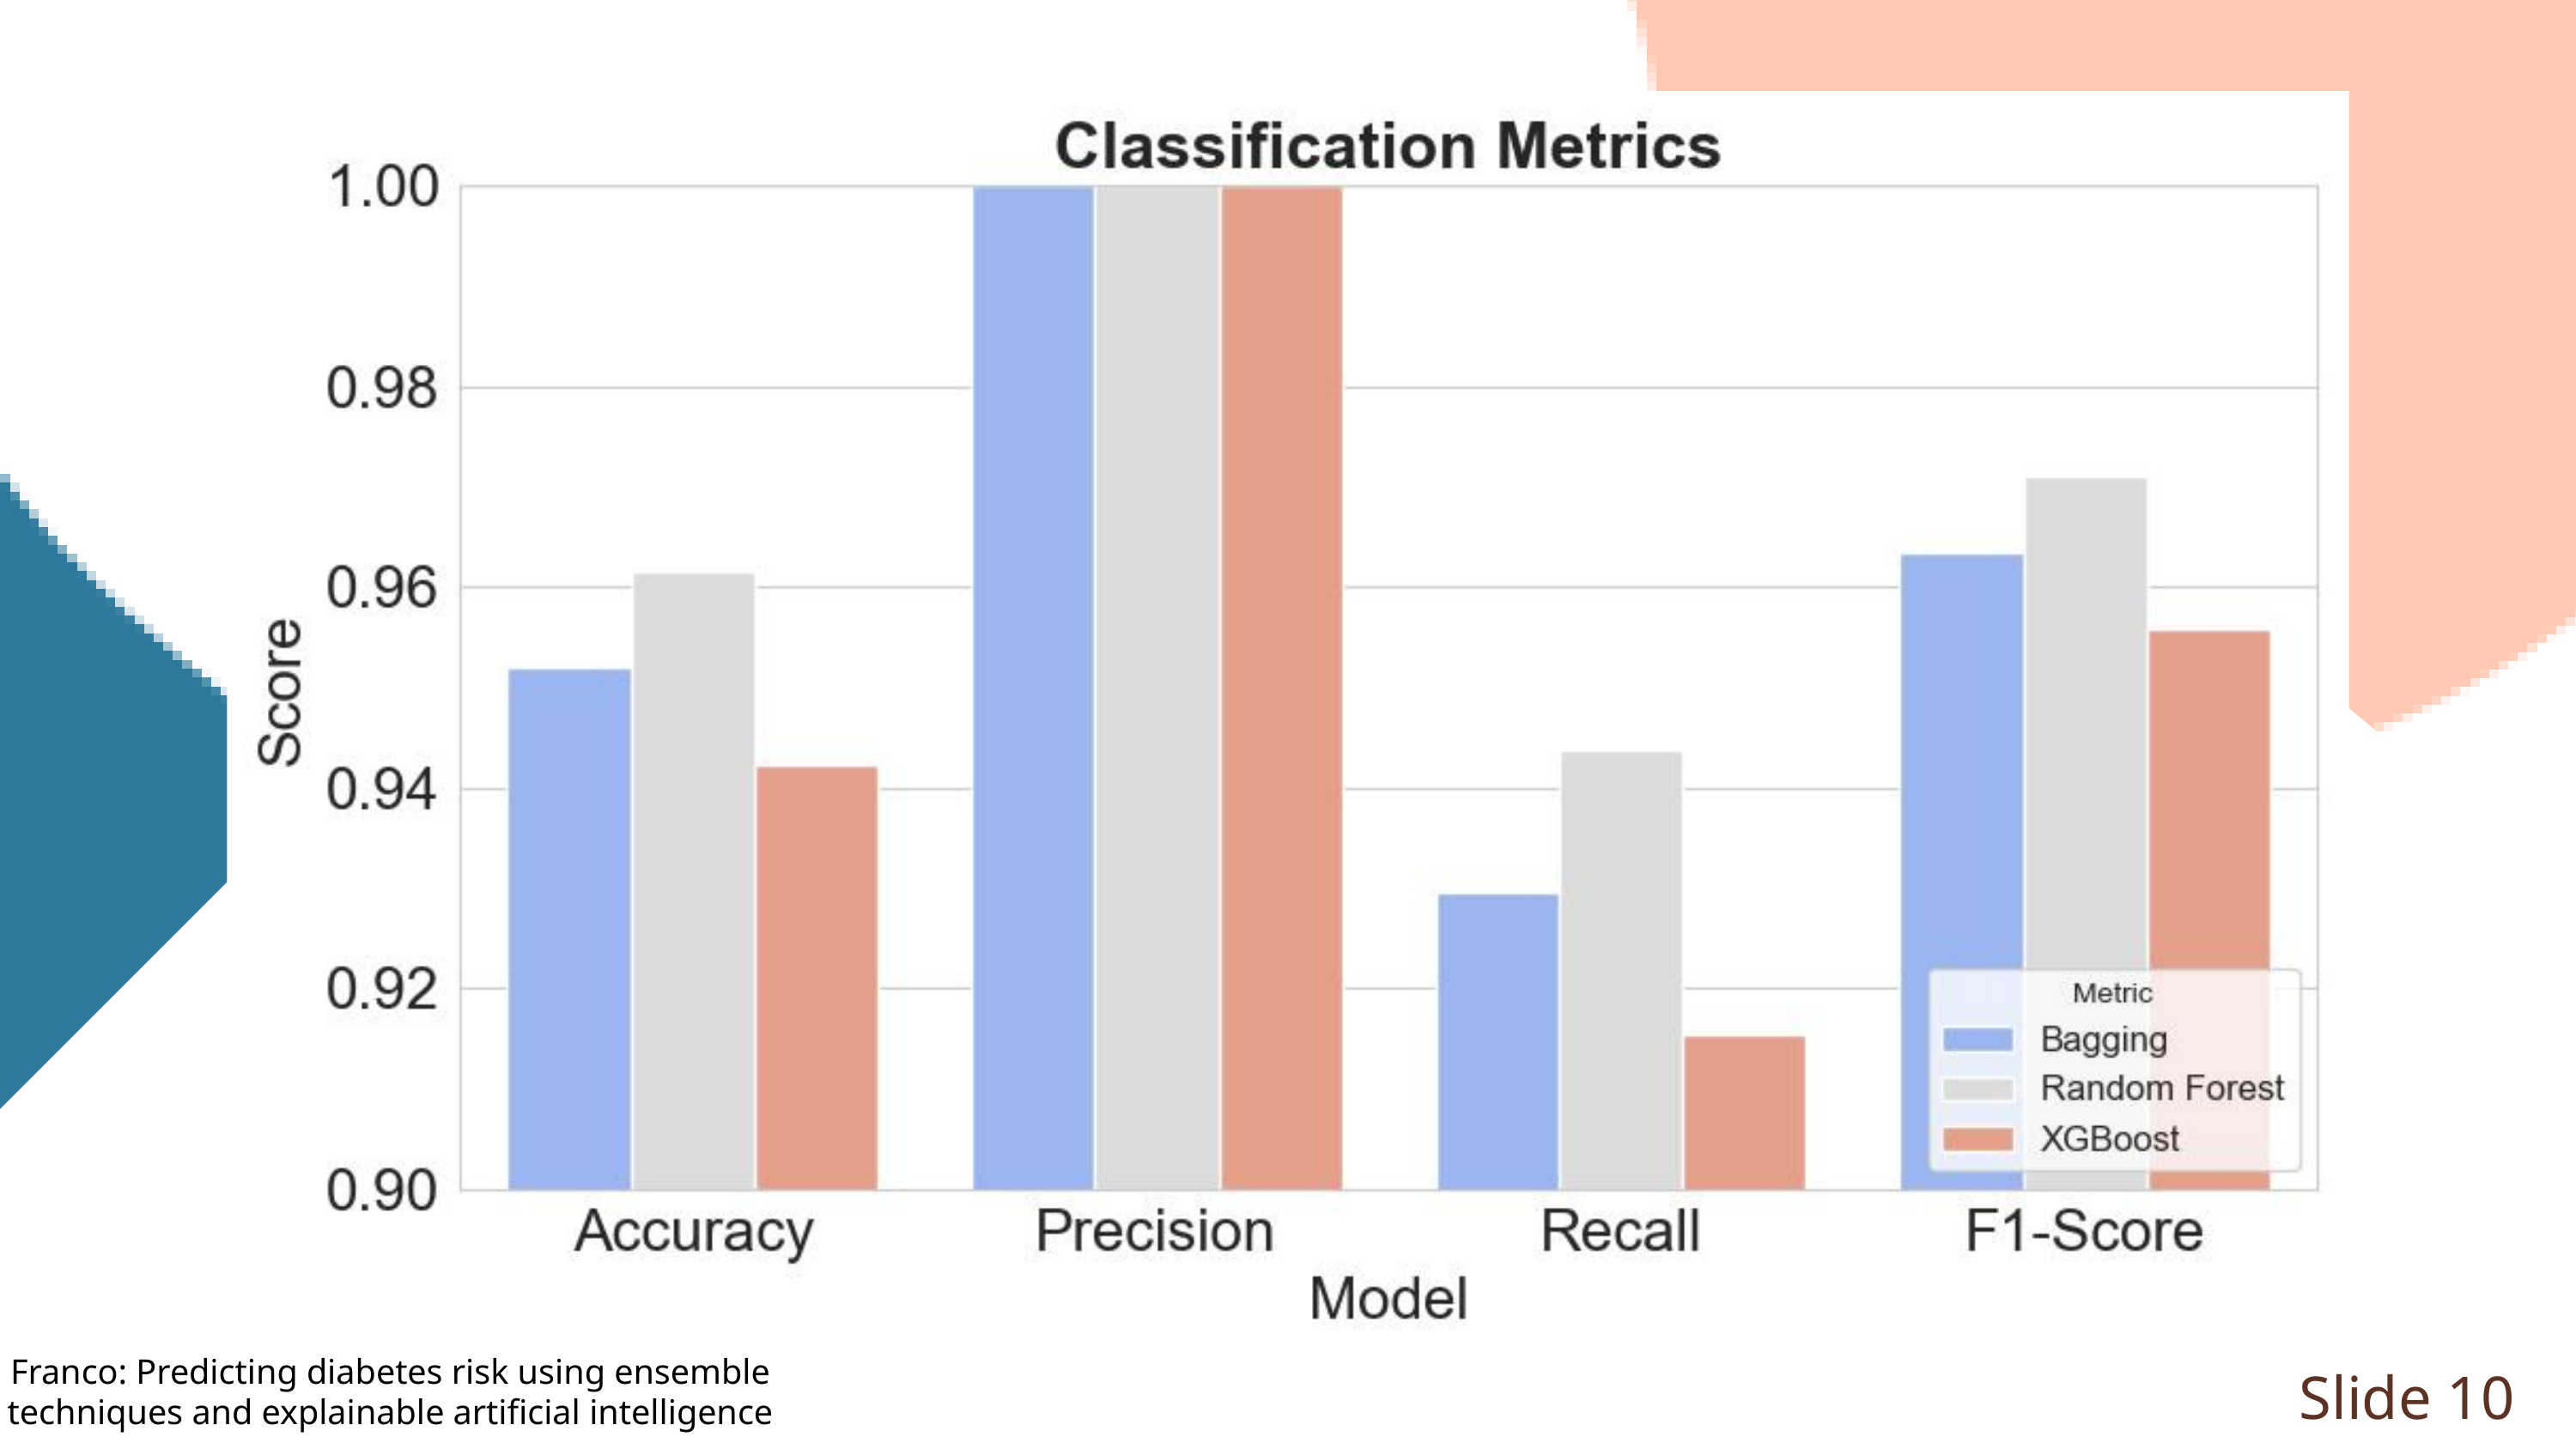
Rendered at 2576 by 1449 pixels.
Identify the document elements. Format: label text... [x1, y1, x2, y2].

text_box [1498, 0, 2576, 802]
text_box Franco: Predicting diabetes risk using ensemble techniques and explainable artificial intelligence [0, 1349, 807, 1432]
text_box [227, 91, 2349, 1364]
text_box [0, 0, 459, 1109]
text_box Slide 10 [2279, 1361, 2535, 1432]
